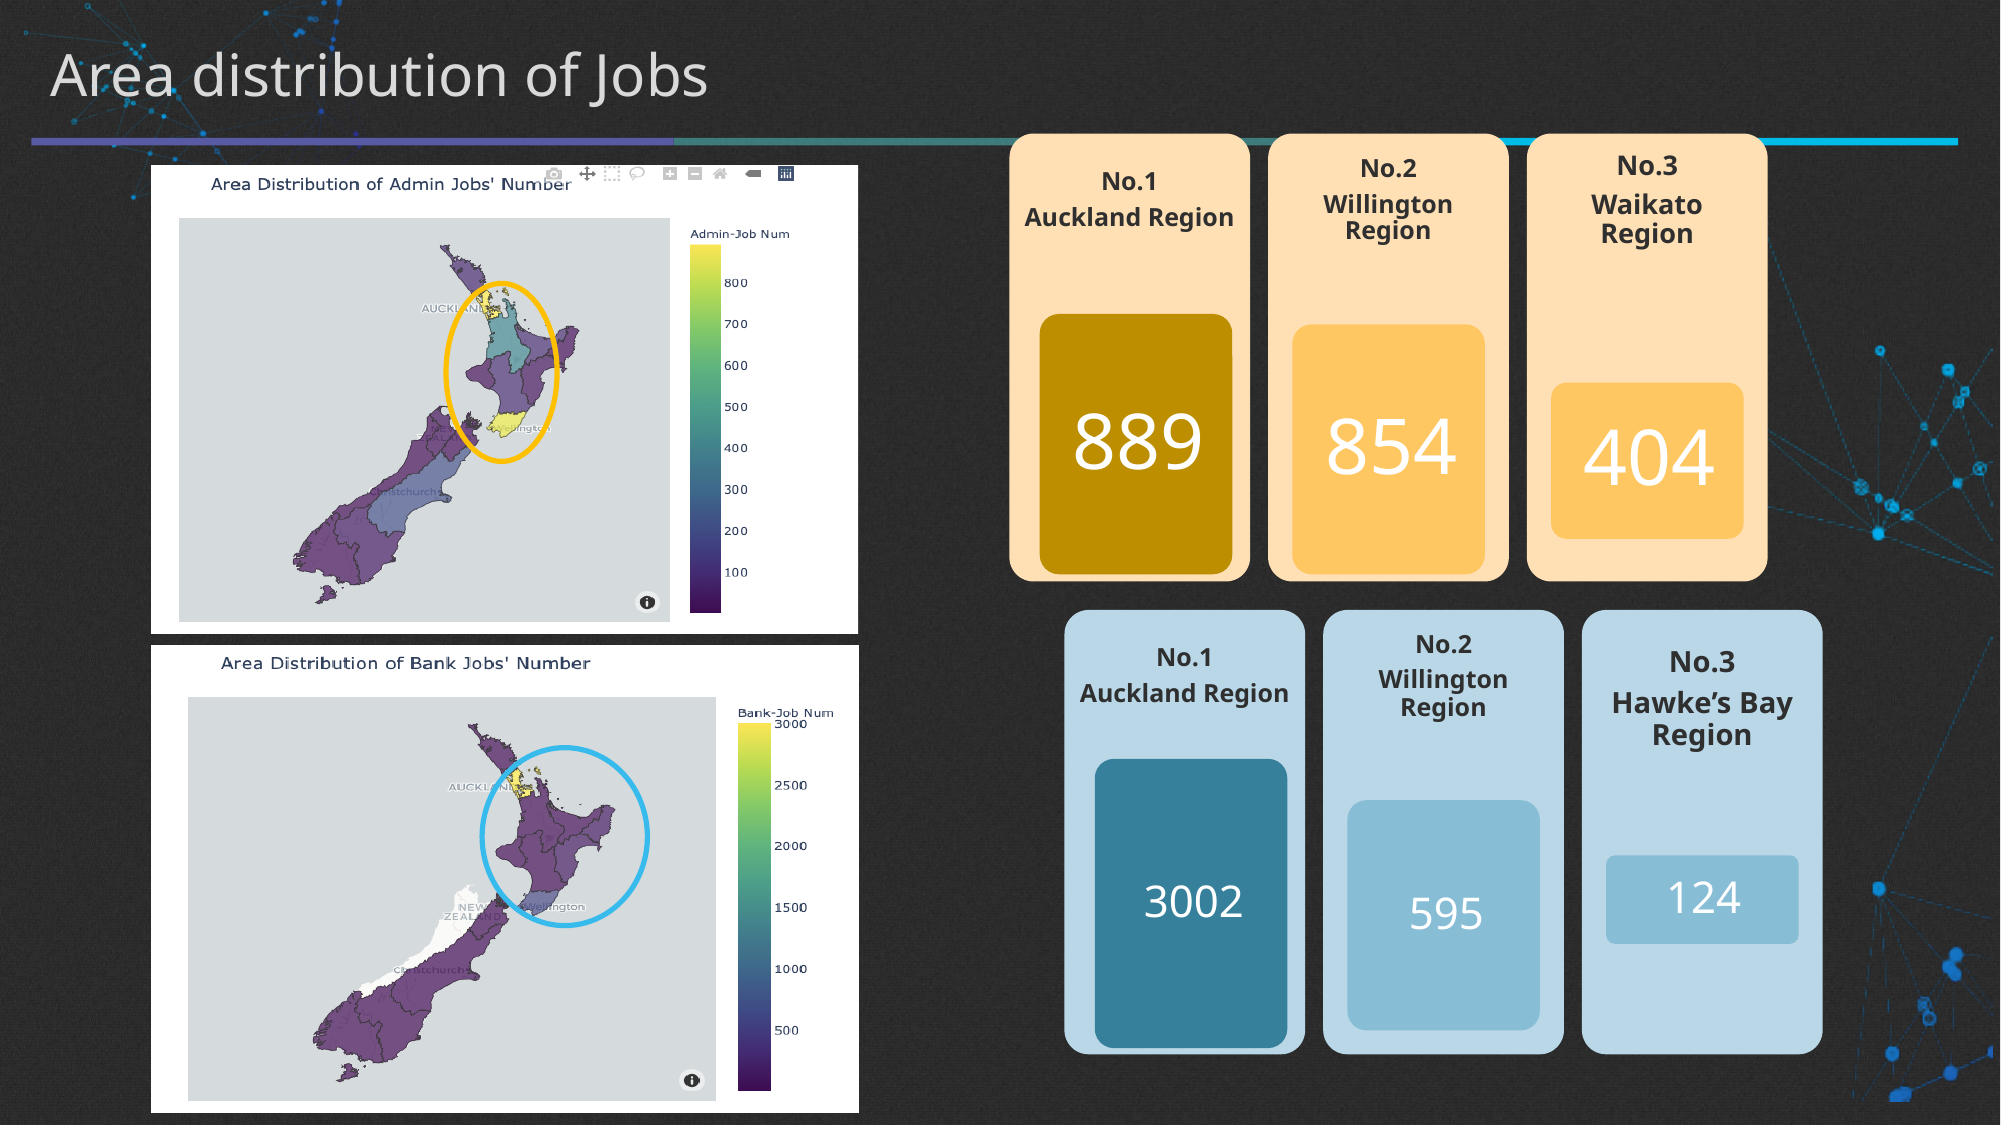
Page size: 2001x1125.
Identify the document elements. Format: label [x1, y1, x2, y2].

picture [150, 165, 859, 634]
picture [0, 0, 2001, 1125]
text_box [1064, 562, 1823, 1102]
text_box [1009, 85, 1768, 630]
text_box [8, 0, 1993, 1102]
